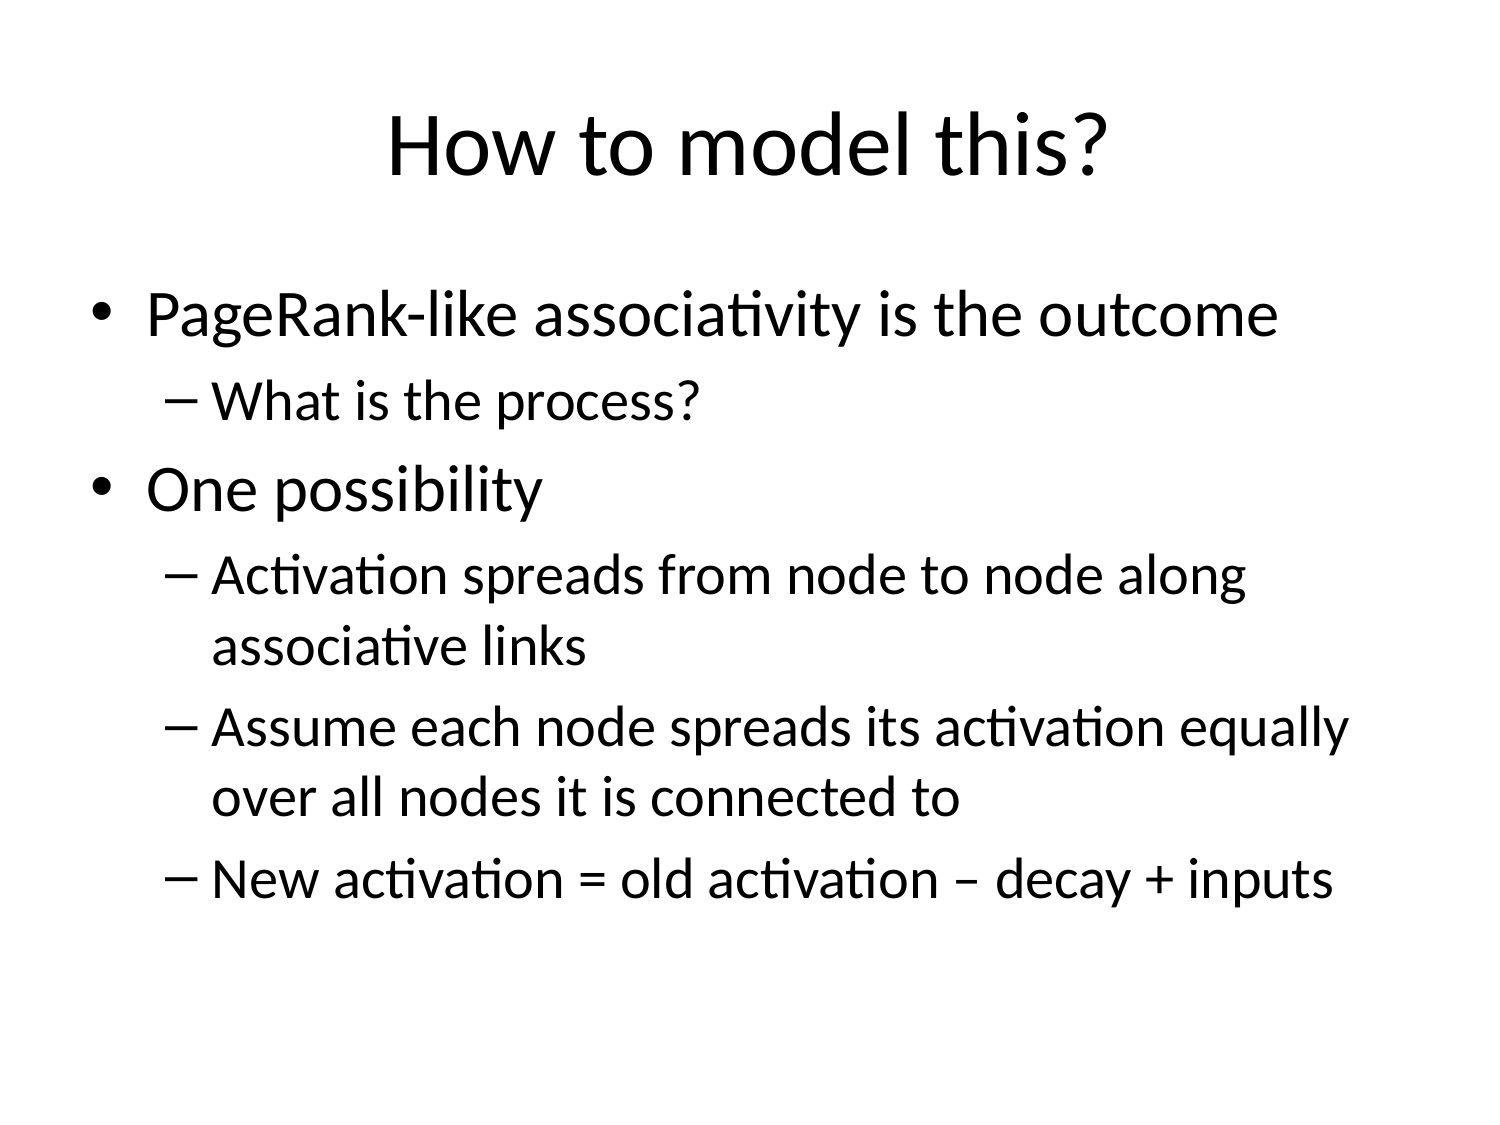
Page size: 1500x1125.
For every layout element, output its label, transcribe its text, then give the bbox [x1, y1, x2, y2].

title How to model this? [75, 45, 1425, 233]
list PageRank-like associativity is the outcome What is the process? One possibility Activation spreads from node to node along associative links Assume each node spreads its activation equally over all nodes it is connected to New activation = old activation – decay + inputs [75, 262, 1425, 1005]
